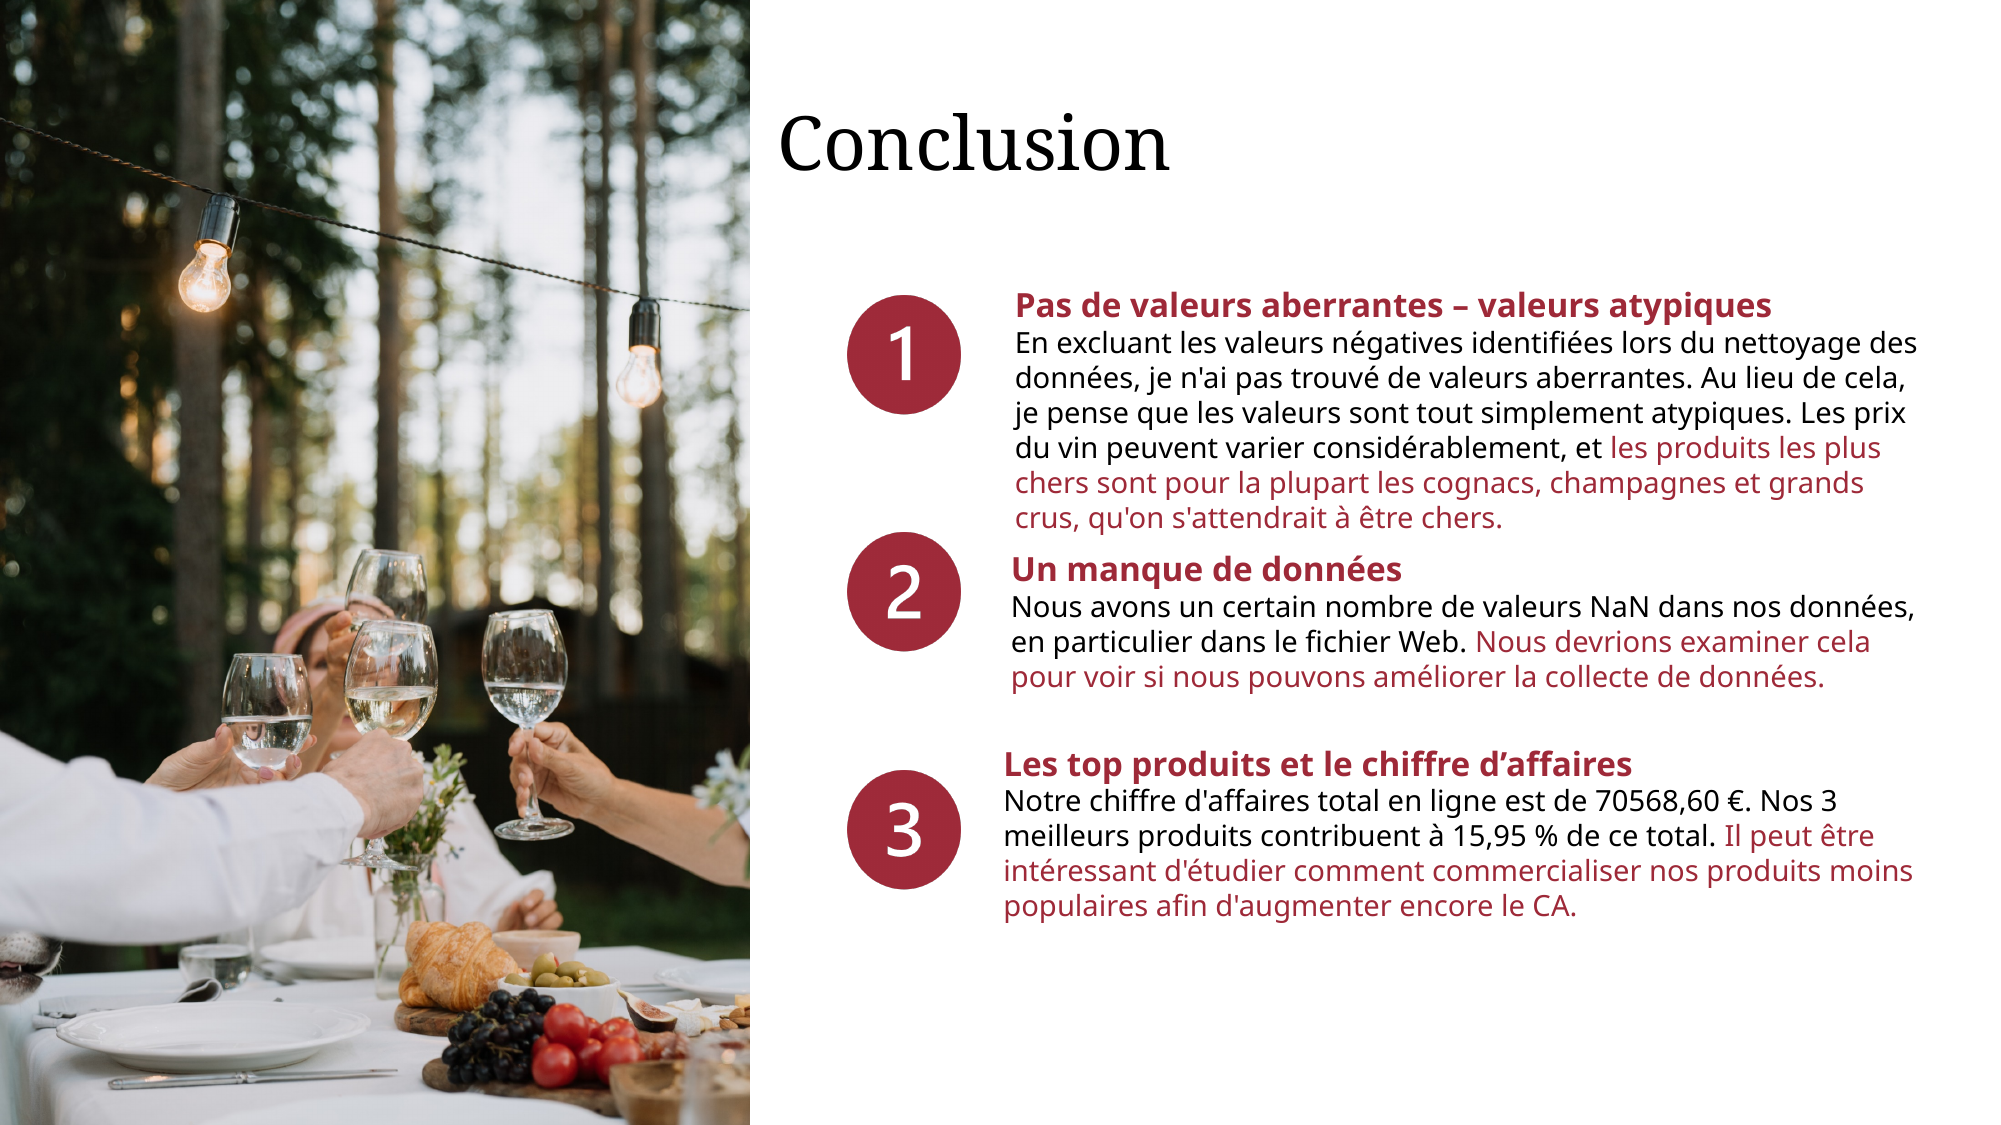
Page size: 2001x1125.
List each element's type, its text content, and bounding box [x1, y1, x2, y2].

picture [0, 0, 750, 1125]
picture [832, 279, 976, 430]
title Conclusion [762, 76, 1905, 217]
picture [832, 754, 976, 905]
text_box Pas de valeurs aberrantes – valeurs atypiques En excluant les valeurs négatives identifiées lors du nettoyage des données, je n'ai pas trouvé de valeurs aberrantes. Au lieu de cela, je pense que les valeurs sont tout simplement atypiques. Les prix du vin peuvent varier considérablement, et les produits les plus chers sont pour la plupart les cognacs, champagnes et grands crus, qu'on s'attendrait à être chers. [999, 277, 1936, 542]
text_box Un manque de données Nous avons un certain nombre de valeurs NaN dans nos données, en particulier dans le fichier Web. Nous devrions examiner cela pour voir si nous pouvons améliorer la collecte de données. [996, 541, 1955, 701]
picture [832, 516, 976, 667]
text_box Les top produits et le chiffre d’affaires Notre chiffre d'affaires total en ligne est de 70568,60 €. Nos 3 meilleurs produits contribuent à 15,95 % de ce total. Il peut être intéressant d'étudier comment commercialiser nos produits moins populaires afin d'augmenter encore le CA. [988, 735, 1947, 930]
